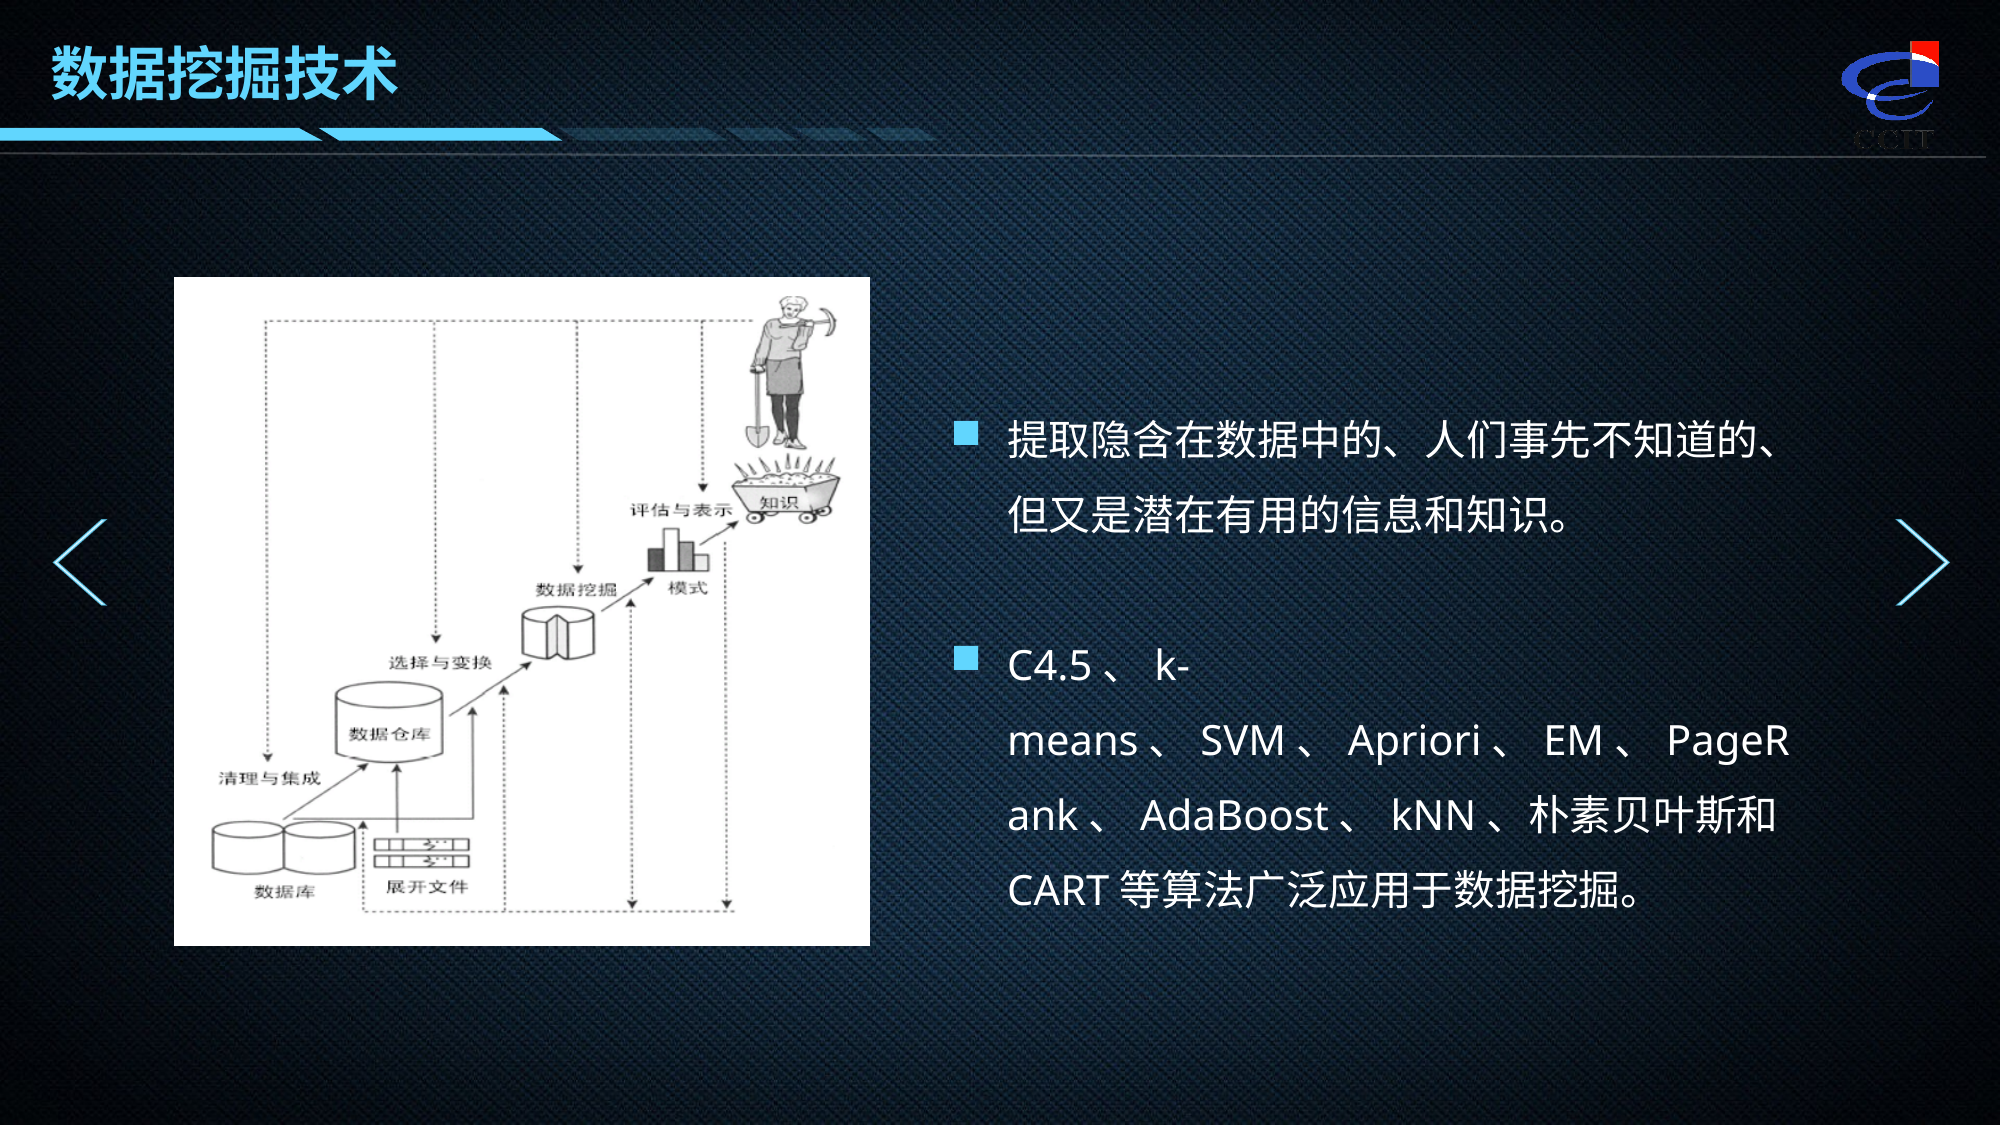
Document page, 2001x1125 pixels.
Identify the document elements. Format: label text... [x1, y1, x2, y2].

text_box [1395, 155, 1987, 159]
picture [0, 141, 35, 152]
text_box 数据挖掘技术 [35, 29, 1395, 255]
text_box 提取隐含在数据中的、人们事先不知道的、但又是潜在有用的信息和知识。 C4.5、k-means、SVM、Apriori、EM、PageRank、AdaBoost、kNN、朴素贝叶斯和CART等算法广泛应用于数据挖掘。 [942, 385, 1804, 918]
picture [0, 0, 2000, 1125]
